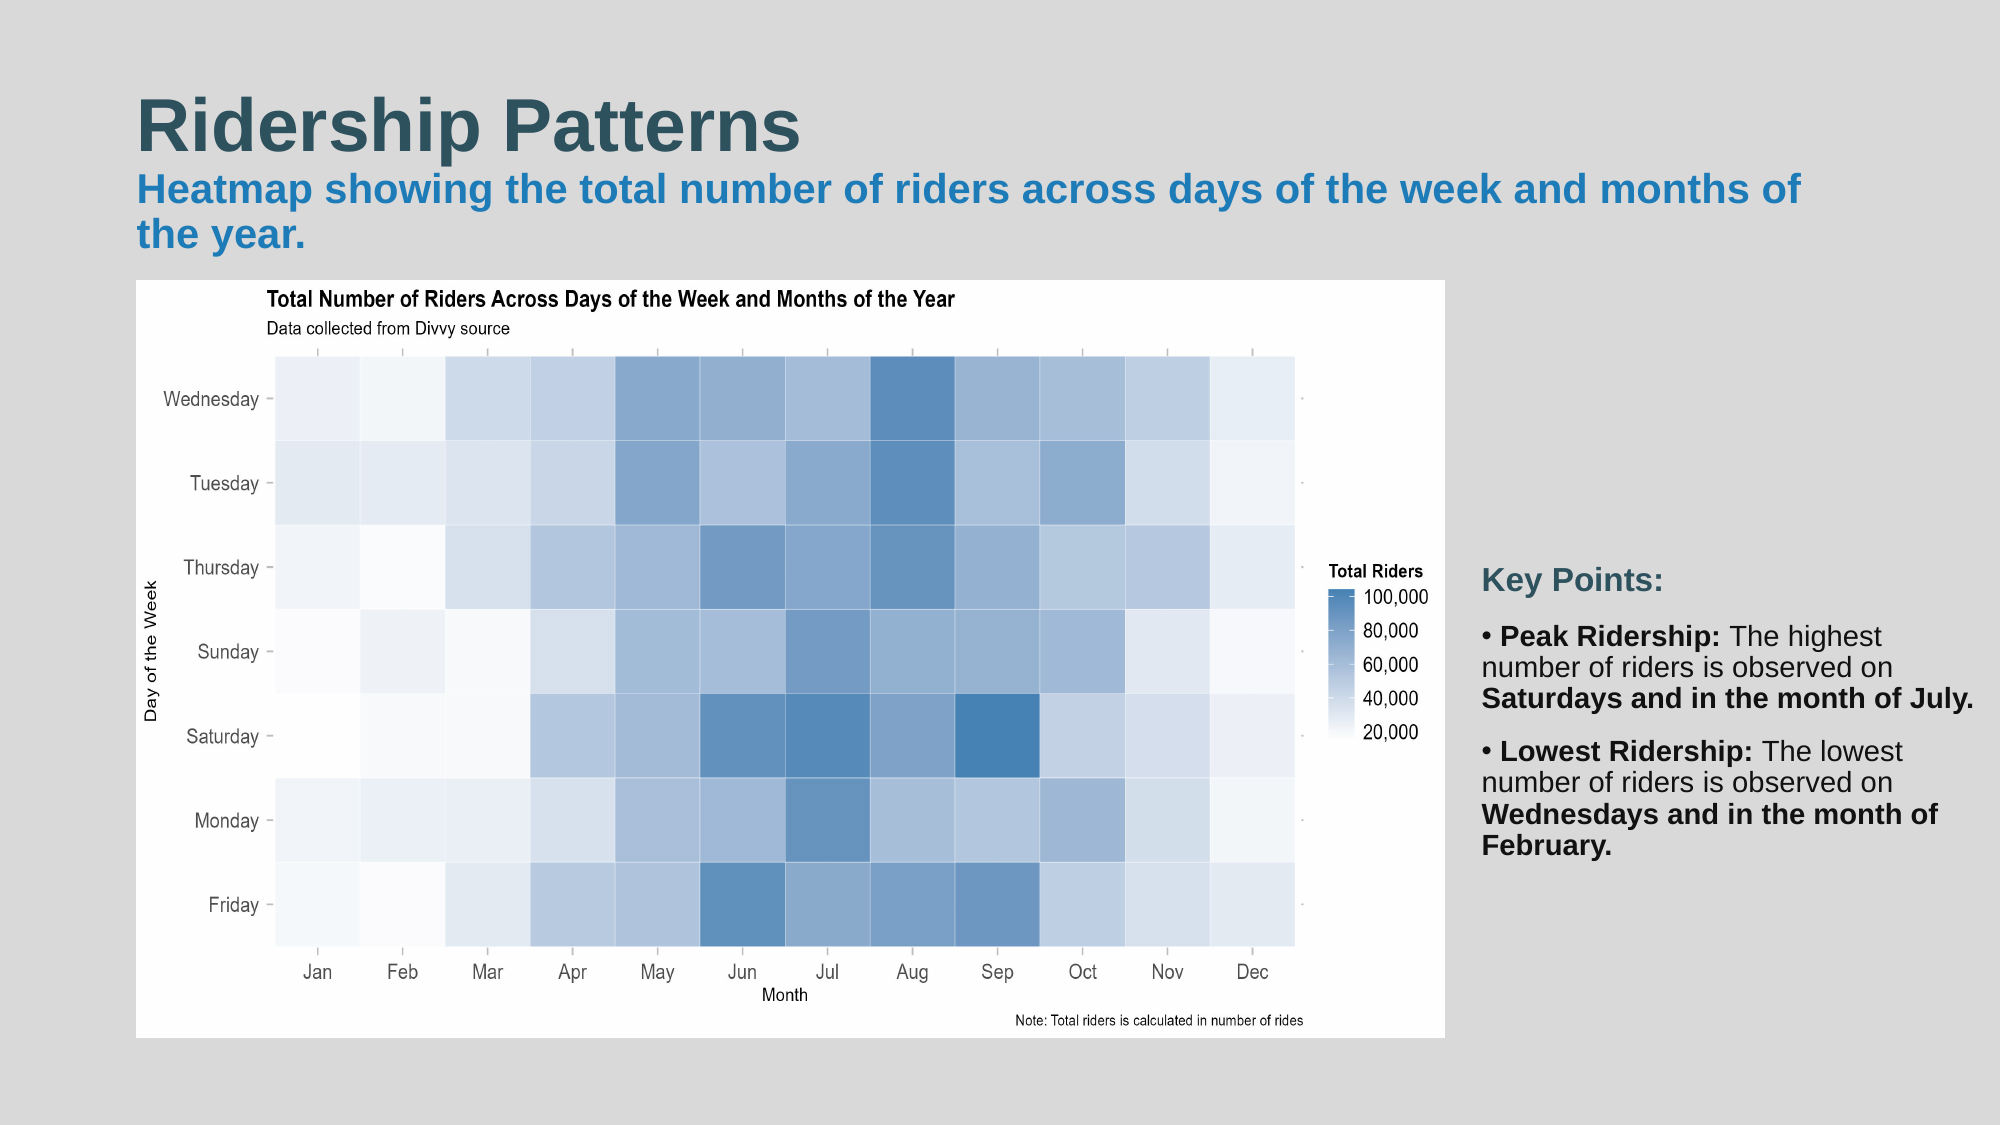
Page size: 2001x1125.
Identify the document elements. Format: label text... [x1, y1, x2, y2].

list Peak Ridership: The highest number of riders is observed on Saturdays and in the month of July. Lowest Ridership: The lowest number of riders is observed on Wednesdays and in the month of February. [1481, 621, 1977, 1056]
list Key Points: [1481, 562, 1878, 604]
picture [136, 280, 1445, 1038]
title Ridership Patterns [136, 86, 1867, 166]
list Heatmap showing the total number of riders across days of the week and months of the year. [136, 167, 1867, 246]
